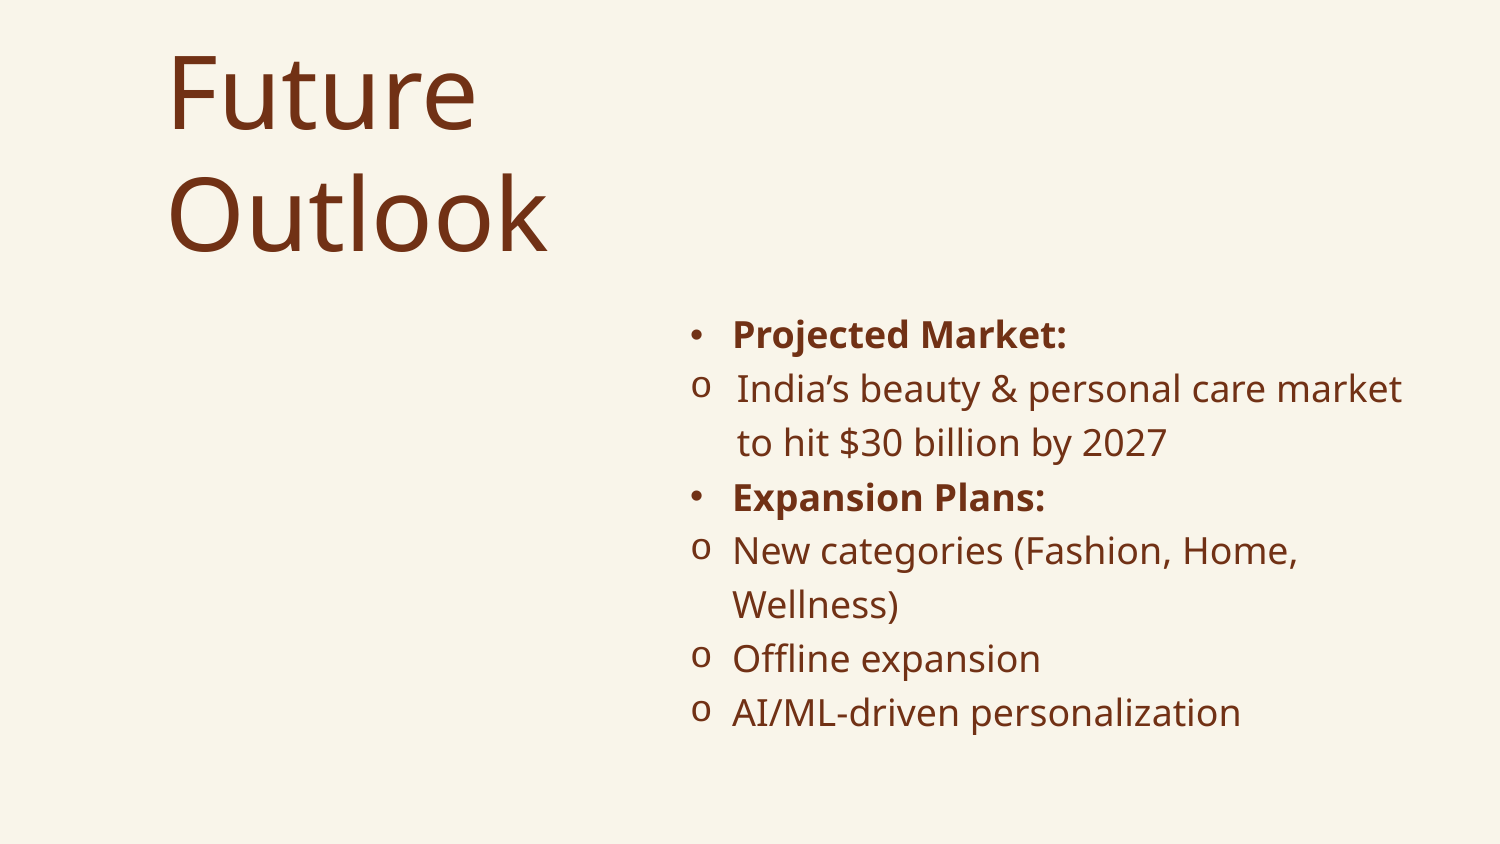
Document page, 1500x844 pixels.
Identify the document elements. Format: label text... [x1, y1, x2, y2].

list Projected Market: India’s beauty & personal care market to hit $30 billion by 2027 Expansion Plans: New categories (Fashion, Home, Wellness) Offline expansion AI/ML-driven personalization [675, 287, 1438, 772]
title Future Outlook [150, 12, 731, 288]
